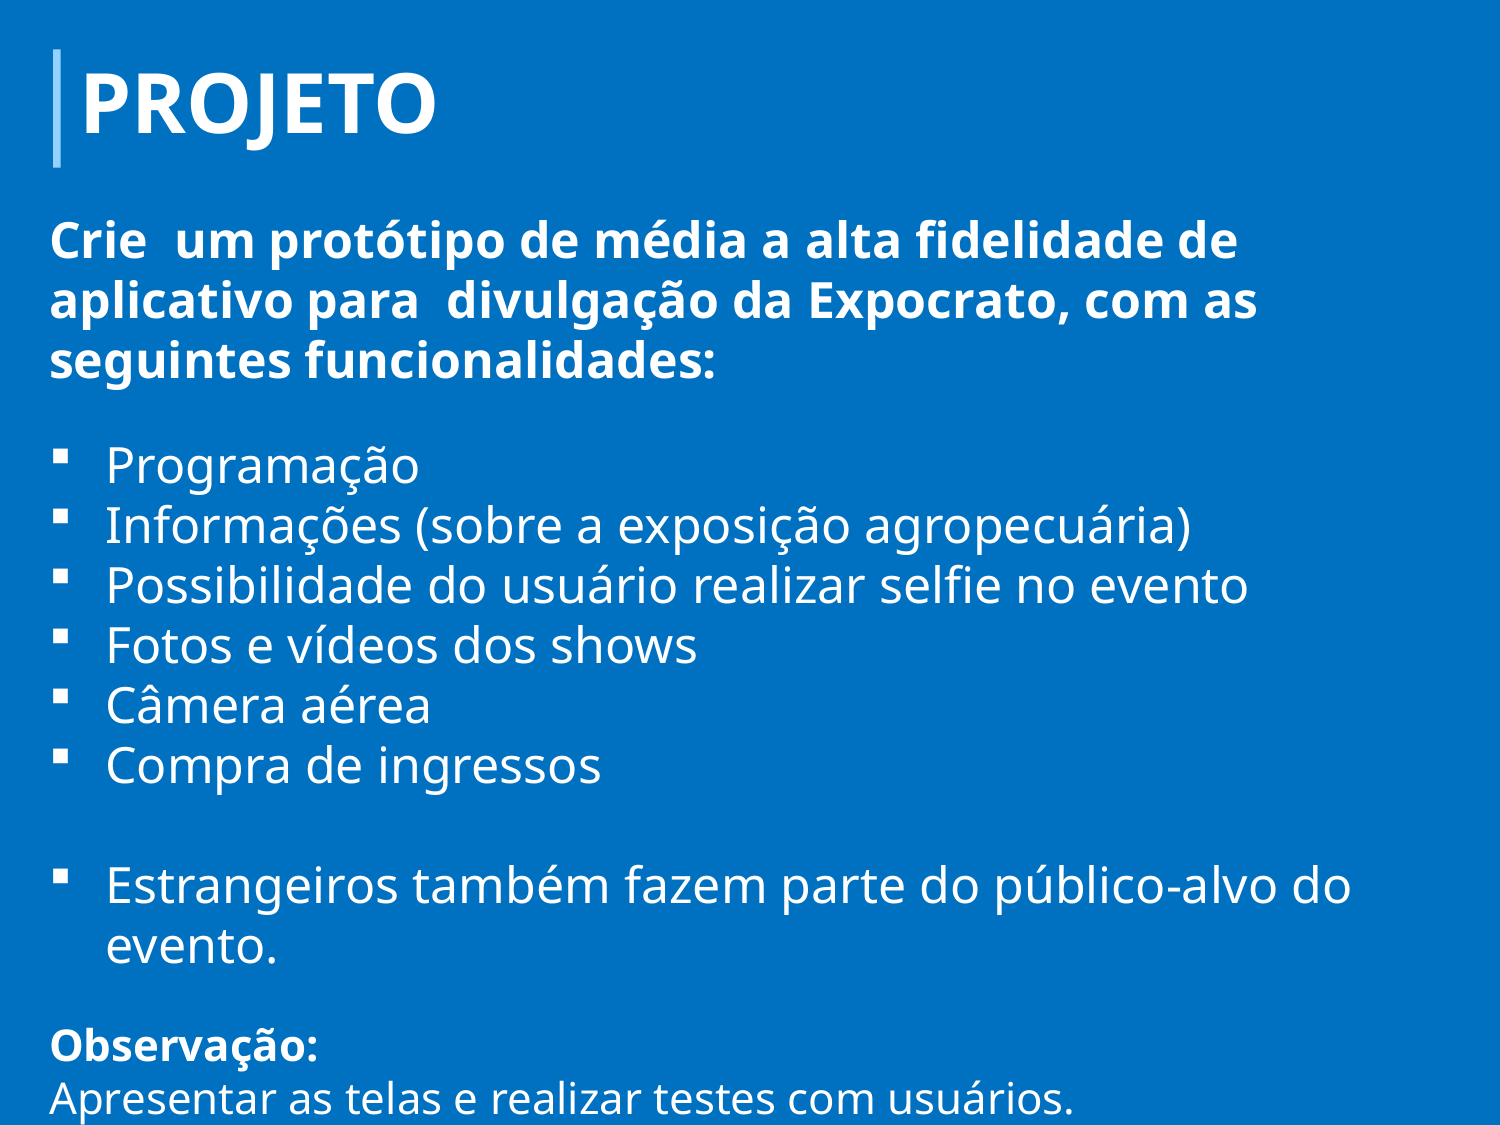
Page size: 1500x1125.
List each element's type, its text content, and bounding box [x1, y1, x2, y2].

text_box PROJETO [64, 42, 1388, 158]
text_box [52, 48, 62, 169]
text_box Crie um protótipo de média a alta fidelidade de aplicativo para divulgação da Expocrato, com as seguintes funcionalidades: Programação Informações (sobre a exposição agropecuária) Possibilidade do usuário realizar selfie no evento Fotos e vídeos dos shows Câmera aérea Compra de ingressos Estrangeiros também fazem parte do público-alvo do evento. Observação: Apresentar as telas e realizar testes com usuários. [34, 200, 1464, 1125]
